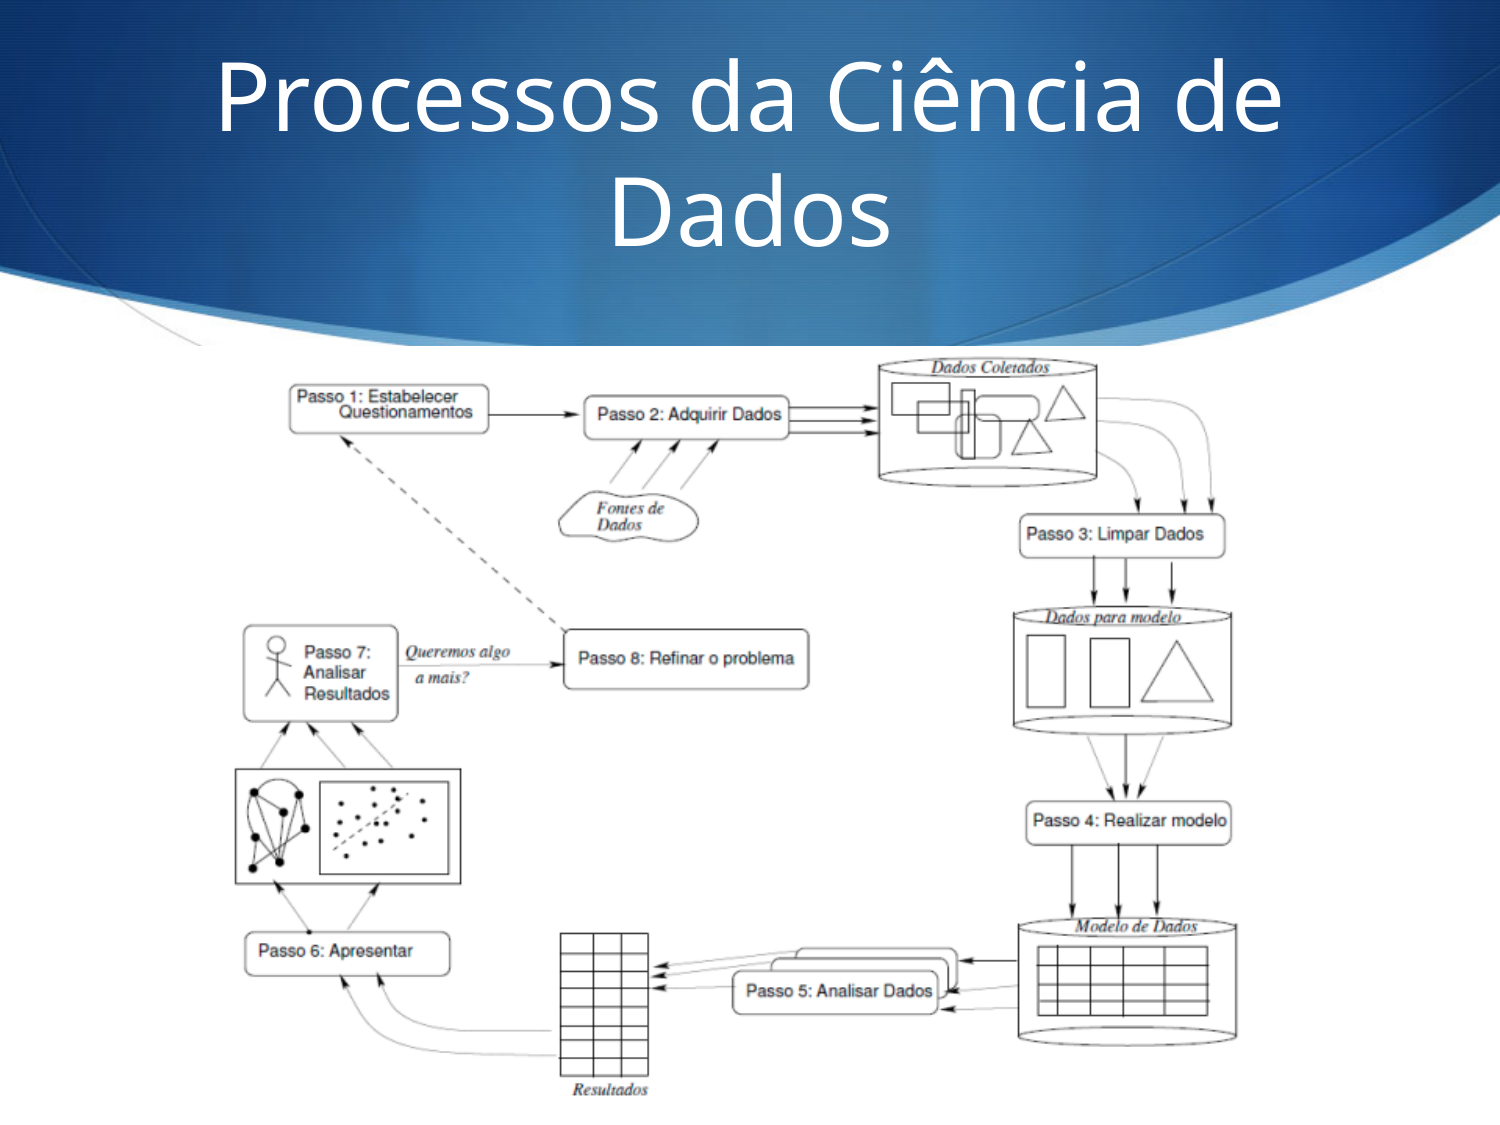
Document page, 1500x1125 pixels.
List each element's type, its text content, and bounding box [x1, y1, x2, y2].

title Processos da Ciência de Dados [75, 56, 1425, 245]
picture [0, 0, 1500, 1125]
